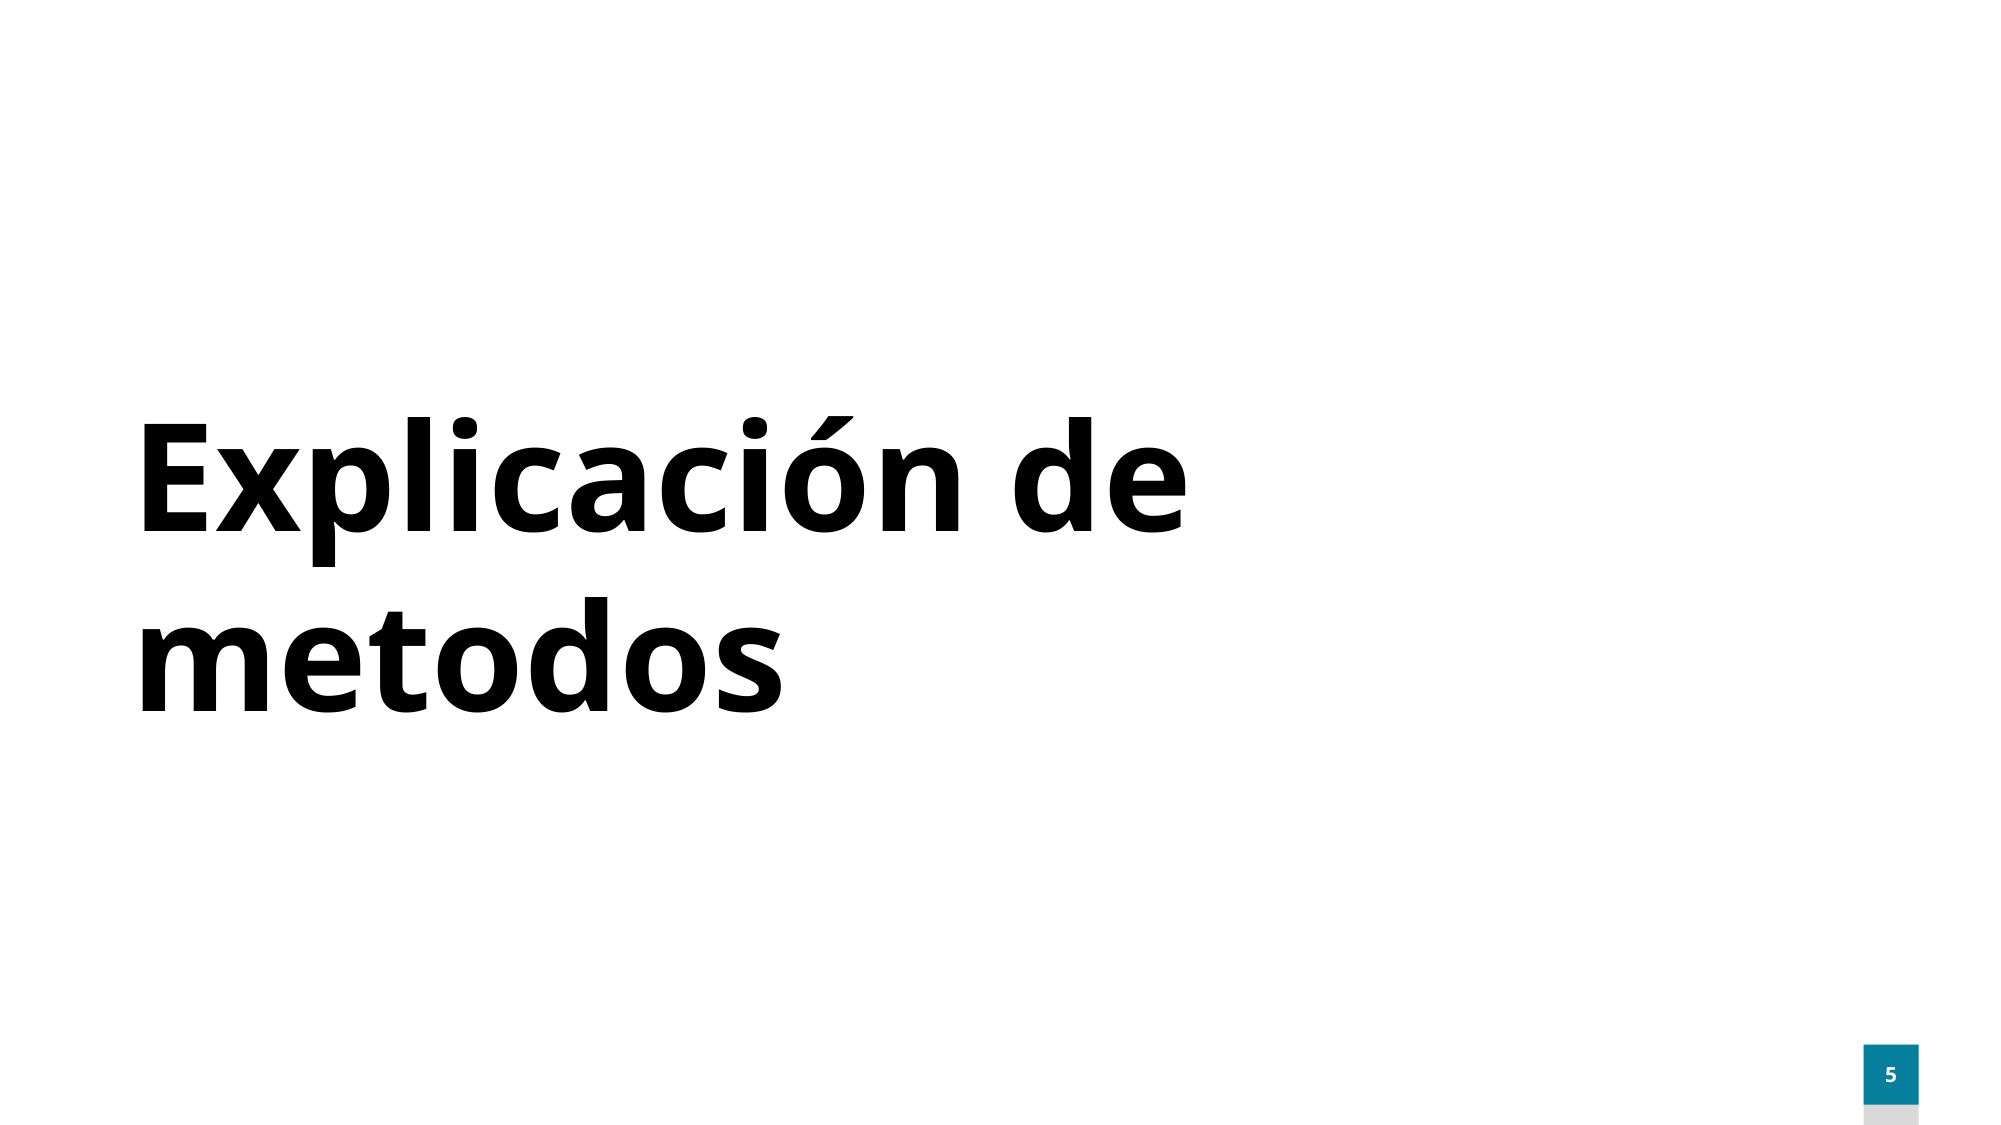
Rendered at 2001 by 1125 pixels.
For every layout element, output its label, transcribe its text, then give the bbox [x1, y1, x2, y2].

text_box Explicación de metodos [116, 373, 1835, 749]
